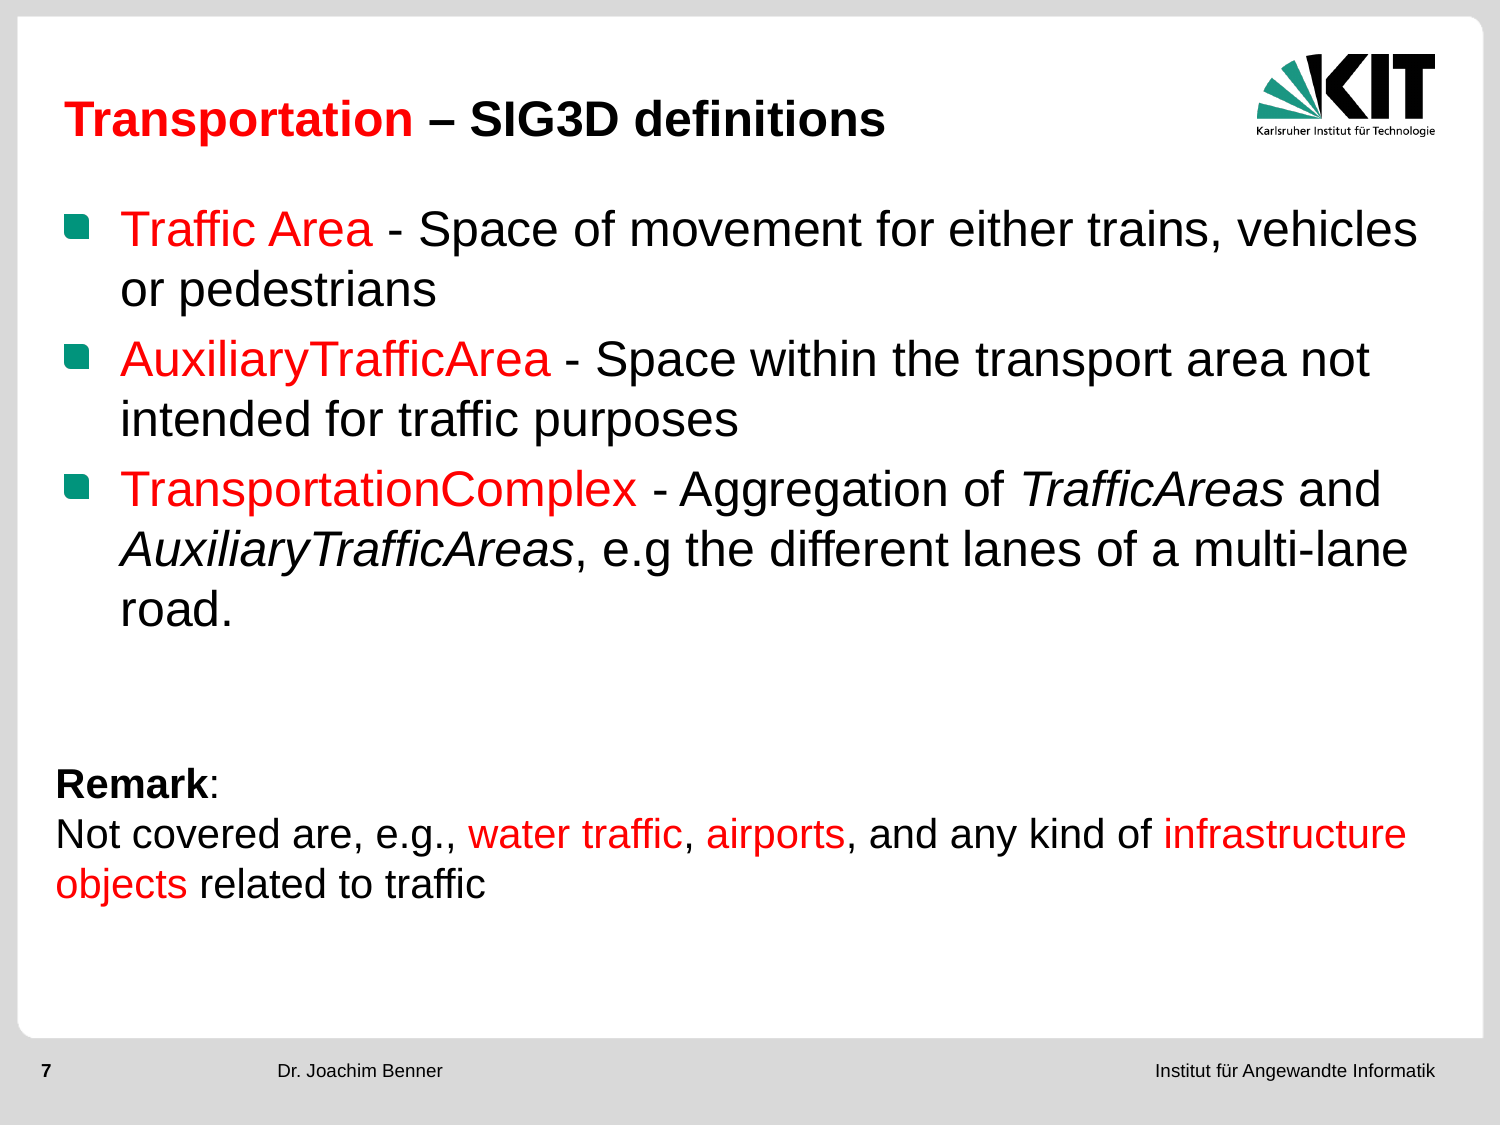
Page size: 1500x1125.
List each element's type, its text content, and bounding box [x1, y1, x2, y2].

list Traffic Area - Space of movement for either trains, vehicles or pedestrians AuxiliaryTrafficArea - Space within the transport area not intended for traffic purposes TransportationComplex - Aggregation of TrafficAreas and AuxiliaryTrafficAreas, e.g the different lanes of a multi-lane road. [64, 196, 1436, 671]
picture [0, 0, 1500, 1125]
title Transportation – SIG3D definitions [63, 54, 1199, 148]
footer Dr. Joachim Benner [277, 1058, 963, 1119]
text_box Remark: Not covered are, e.g., water traffic, airports, and any kind of infrastructure objects related to traffic [40, 749, 1434, 943]
